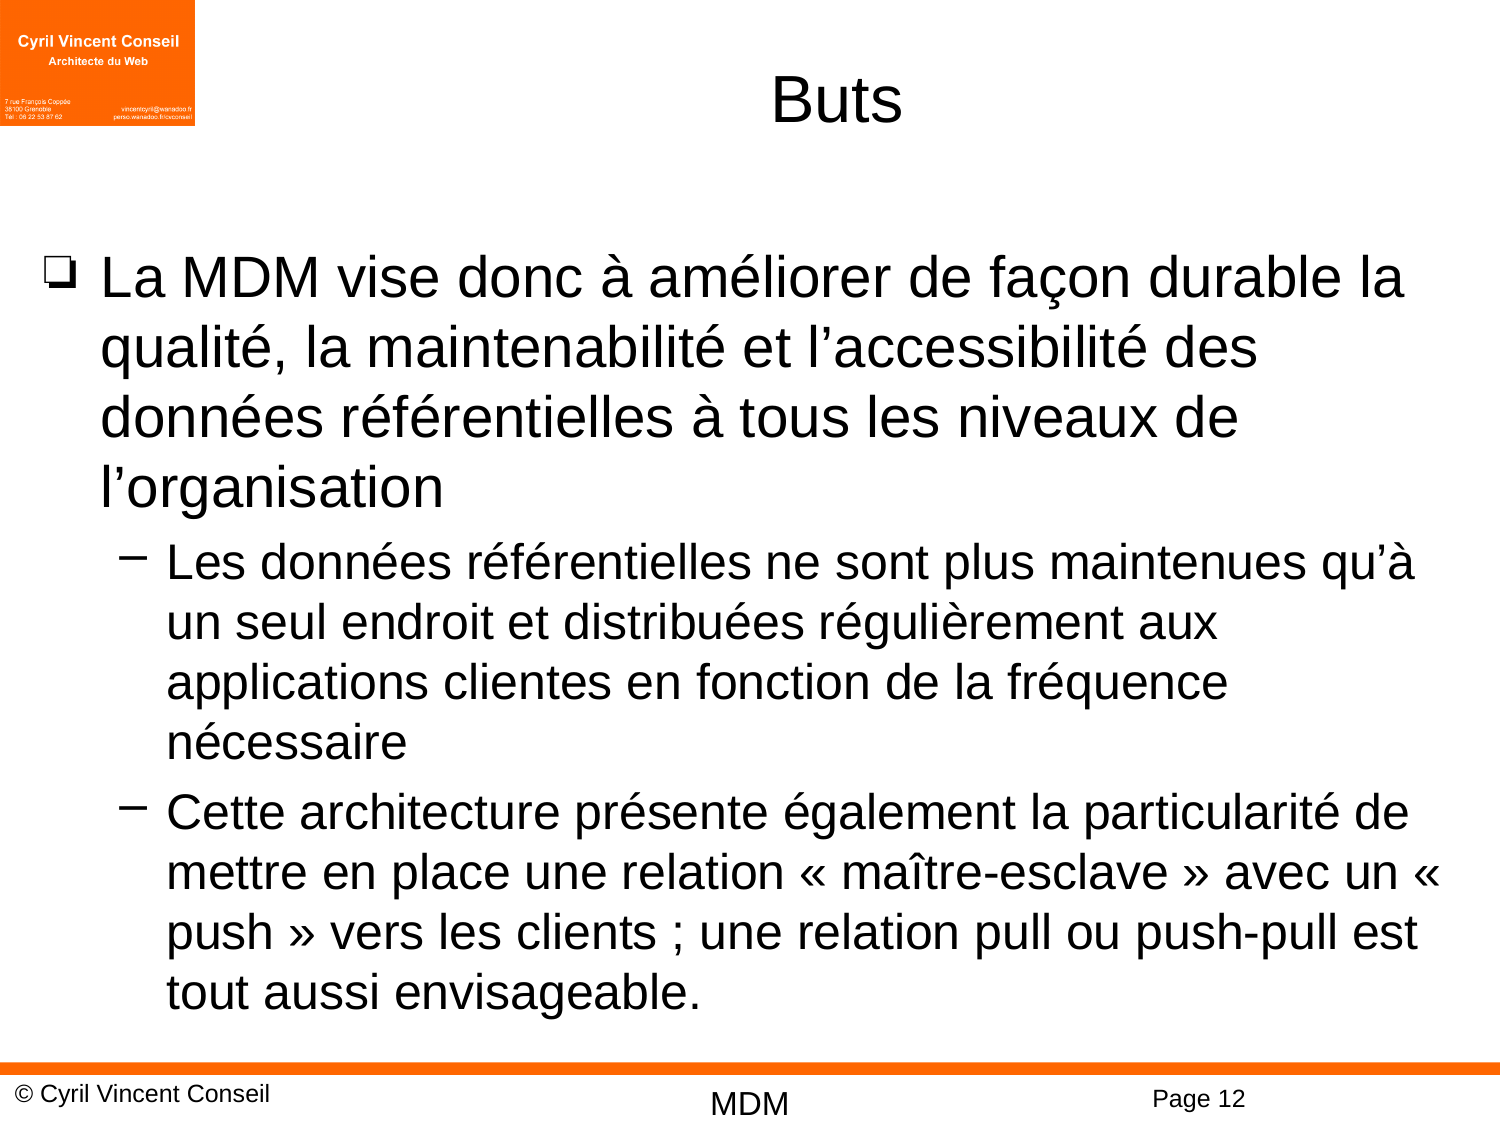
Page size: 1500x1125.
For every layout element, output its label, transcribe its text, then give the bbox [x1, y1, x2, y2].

list La MDM vise donc à améliorer de façon durable la qualité, la maintenabilité et l’accessibilité des données référentielles à tous les niveaux de l’organisation Les données référentielles ne sont plus maintenues qu’à un seul endroit et distribuées régulièrement aux applications clientes en fonction de la fréquence nécessaire Cette architecture présente également la particularité de mettre en place une relation « maître-esclave » avec un « push » vers les clients ; une relation pull ou push-pull est tout aussi envisageable. [29, 231, 1468, 1059]
picture [0, 0, 195, 126]
title Buts [194, 2, 1480, 190]
